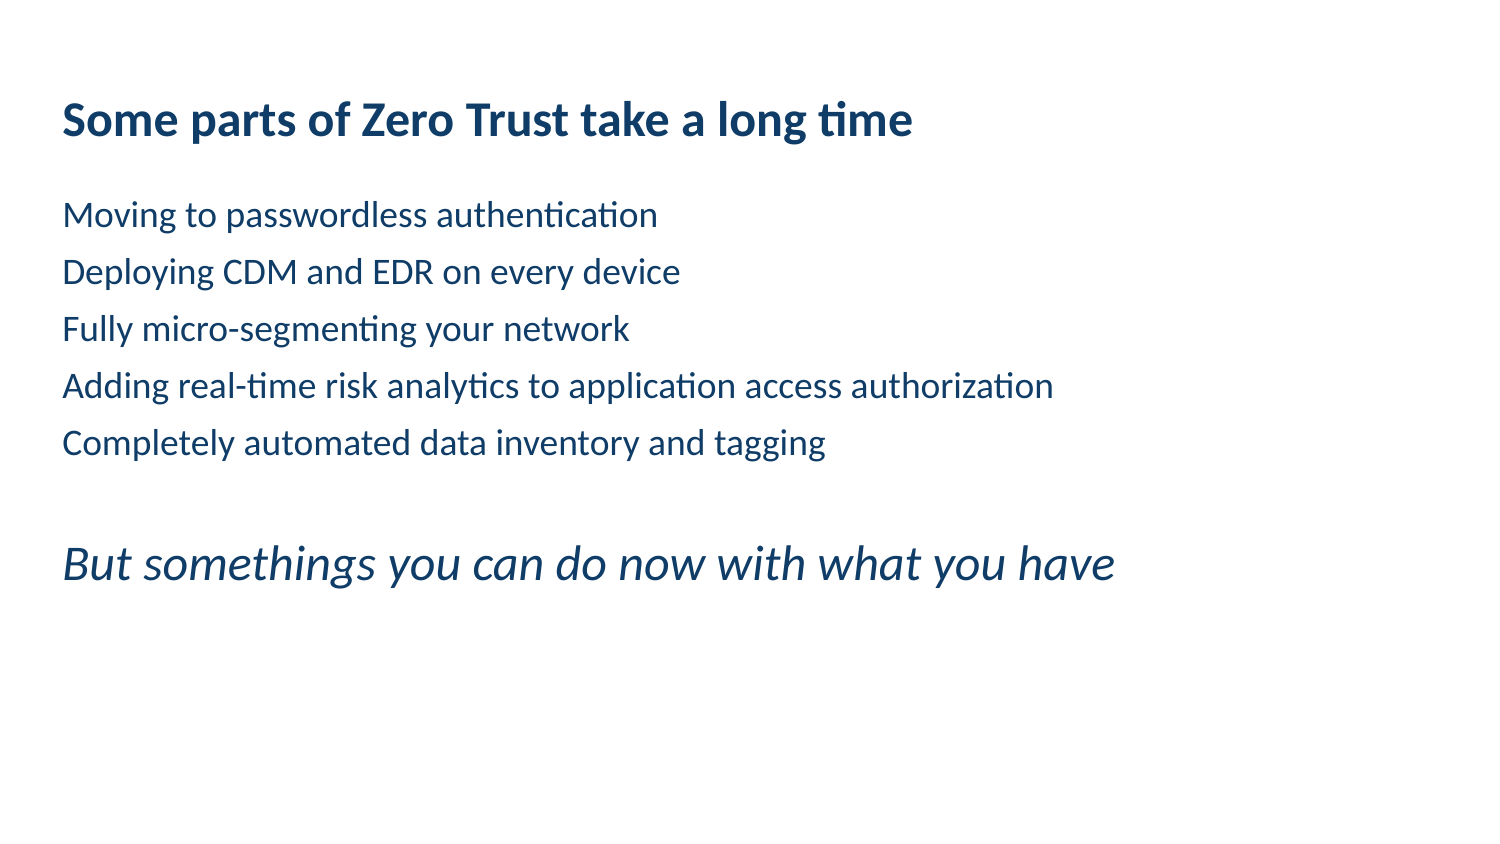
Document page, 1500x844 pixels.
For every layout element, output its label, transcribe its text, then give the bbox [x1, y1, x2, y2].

title Some parts of Zero Trust take a long time [51, 72, 1449, 167]
list Moving to passwordless authentication Deploying CDM and EDR on every device Fully micro-segmenting your network Adding real-time risk analytics to application access authorization Completely automated data inventory and tagging But somethings you can do now with what you have [51, 189, 1449, 750]
